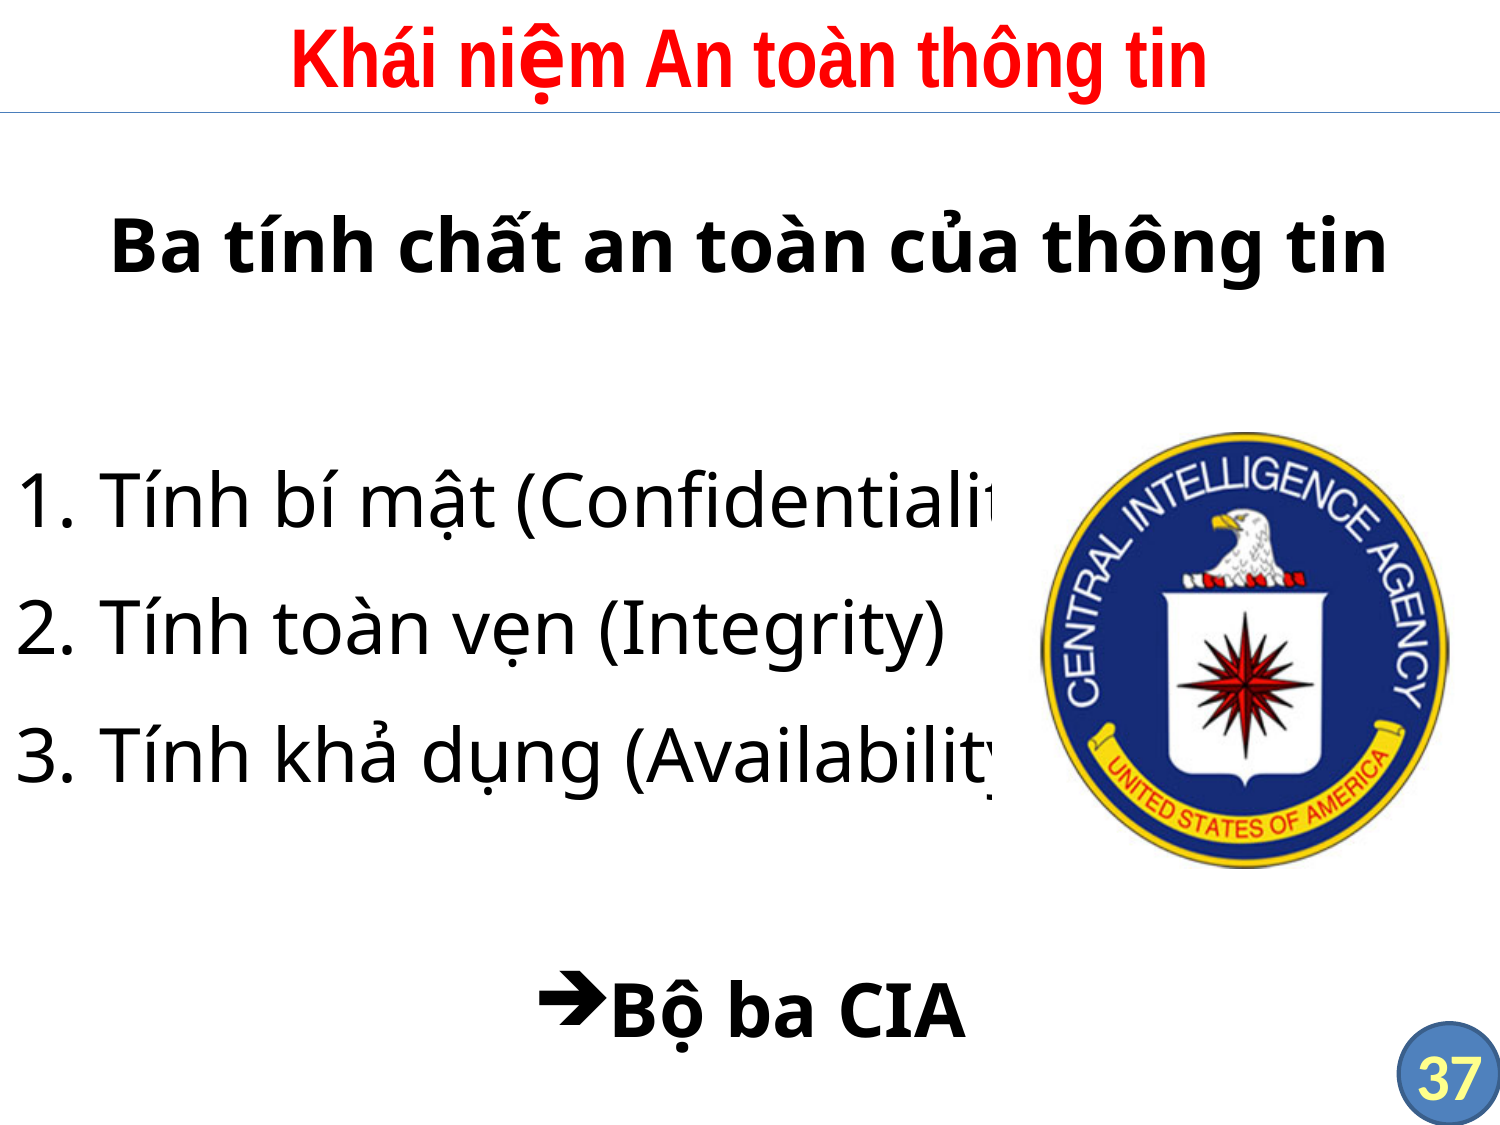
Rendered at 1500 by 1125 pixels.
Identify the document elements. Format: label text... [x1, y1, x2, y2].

picture [991, 432, 1500, 869]
list Ba tính chất an toàn của thông tin Tính bí mật (Confidentiality) Tính toàn vẹn (Integrity) Tính khả dụng (Availability) Bộ ba CIA [0, 113, 1500, 1125]
slide_number 37 [1399, 1023, 1500, 1125]
title Khái niệm An toàn thông tin [0, 0, 1500, 113]
